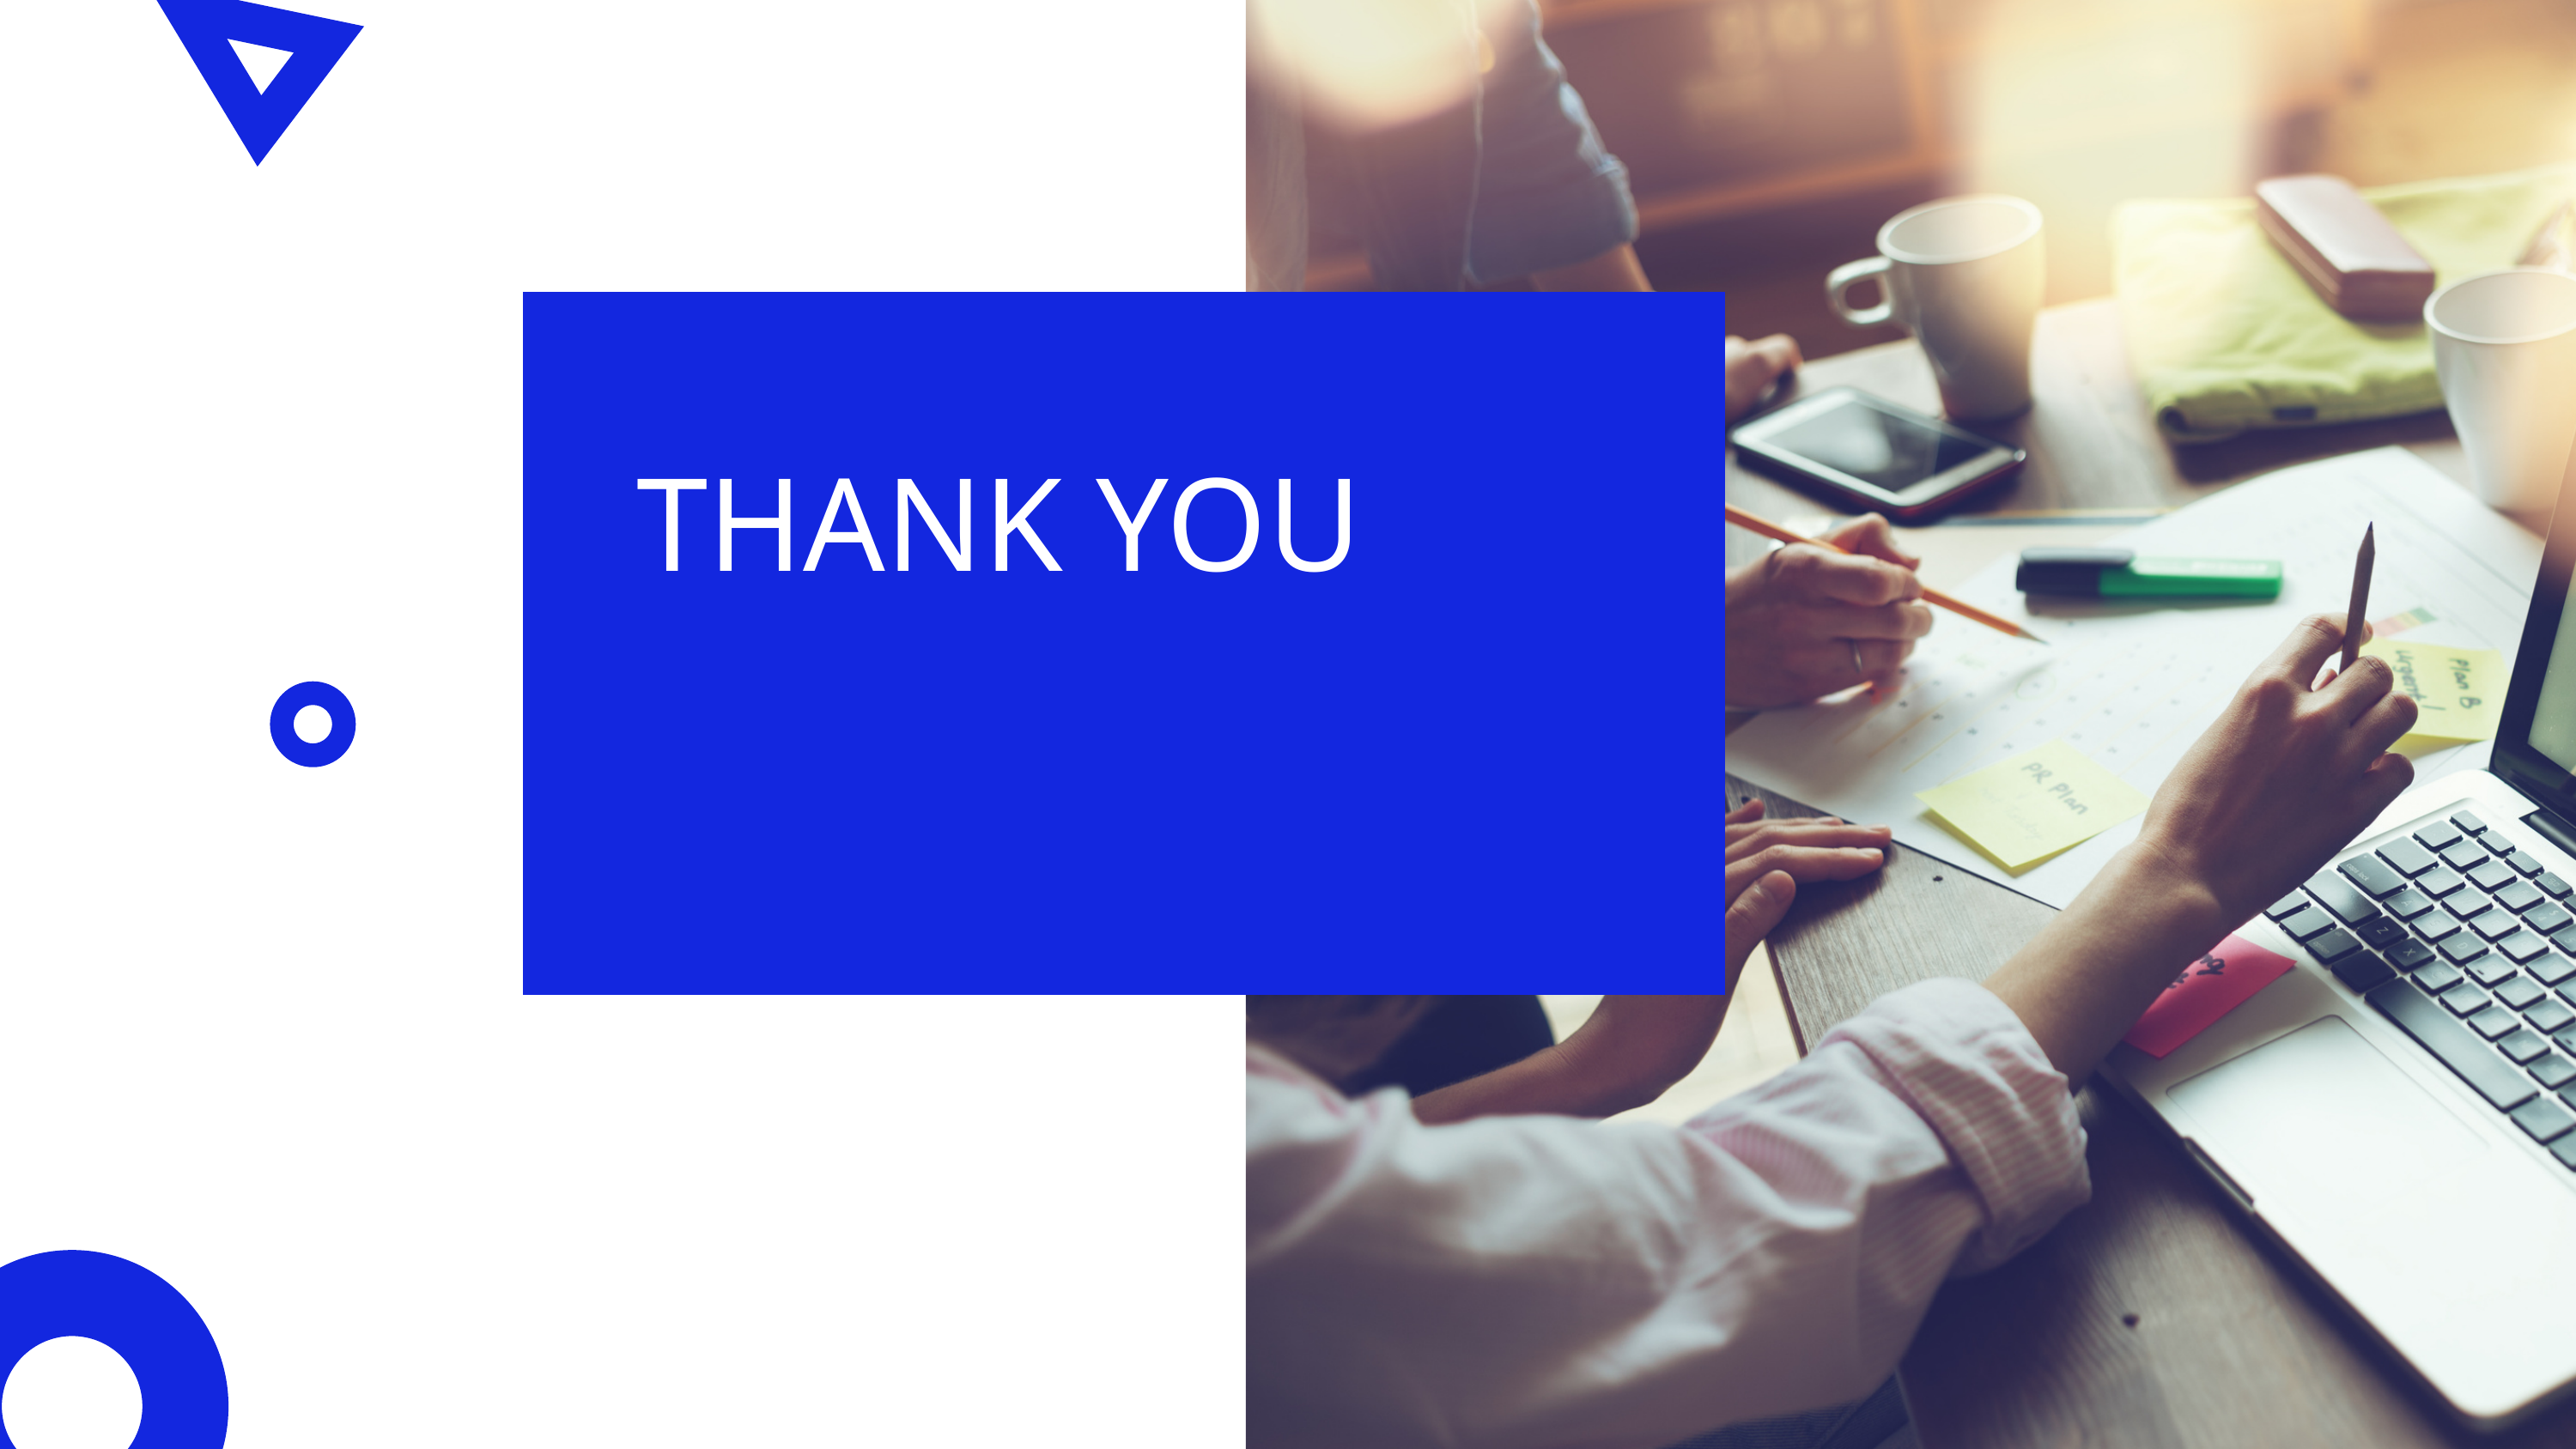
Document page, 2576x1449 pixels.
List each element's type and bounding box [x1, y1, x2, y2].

picture [1245, 0, 2576, 1449]
text_box [0, 1249, 229, 1449]
text_box [172, 0, 368, 158]
text_box [270, 681, 356, 767]
text_box [522, 291, 1726, 995]
